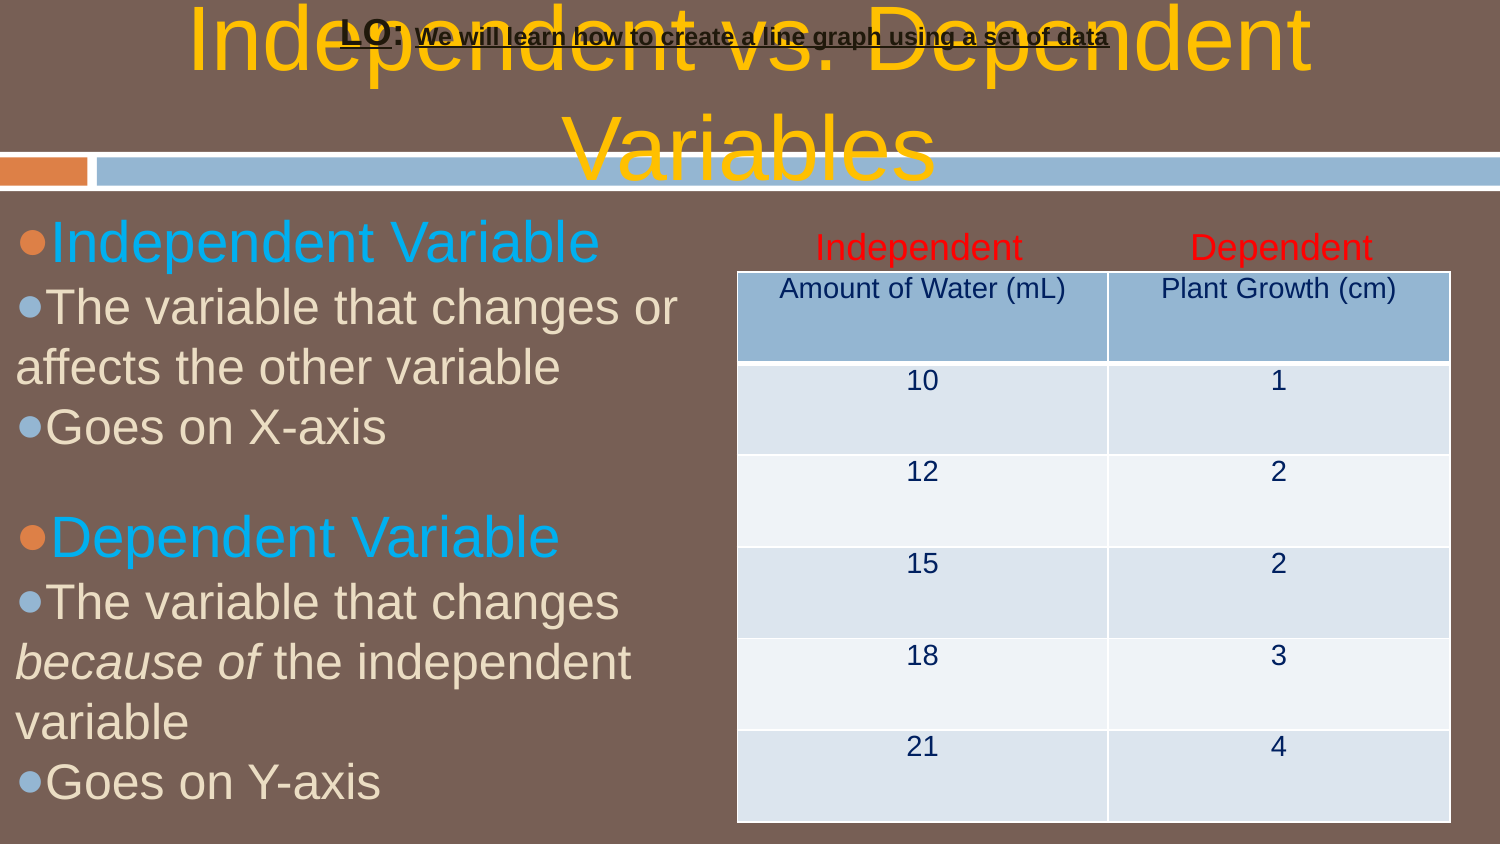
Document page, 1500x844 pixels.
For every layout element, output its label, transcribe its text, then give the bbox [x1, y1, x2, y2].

table_cell 15 [738, 548, 1107, 638]
text_box LO: We will learn how to create a line graph using a set of data [62, 0, 1388, 80]
table_cell 12 [738, 456, 1107, 546]
table_cell 3 [1109, 639, 1449, 729]
table_cell 21 [738, 731, 1107, 821]
table_cell 1 [1109, 366, 1449, 454]
table_cell 18 [738, 639, 1107, 729]
table_cell 4 [1109, 731, 1449, 821]
table_header Amount of Water (mL) [738, 273, 1107, 361]
table_cell 2 [1109, 548, 1449, 638]
list Independent Variable The variable that changes or affects the other variable Goes on X-axis Dependent Variable The variable that changes because of the independent variable Goes on Y-axis [0, 196, 763, 825]
table_cell 10 [738, 366, 1107, 454]
text_box Dependent [1175, 215, 1450, 262]
text_box Independent [800, 215, 1075, 262]
title Independent vs. Dependent Variables [0, 28, 1500, 150]
table_header Plant Growth (cm) [1109, 273, 1449, 361]
table_cell 2 [1109, 456, 1449, 546]
